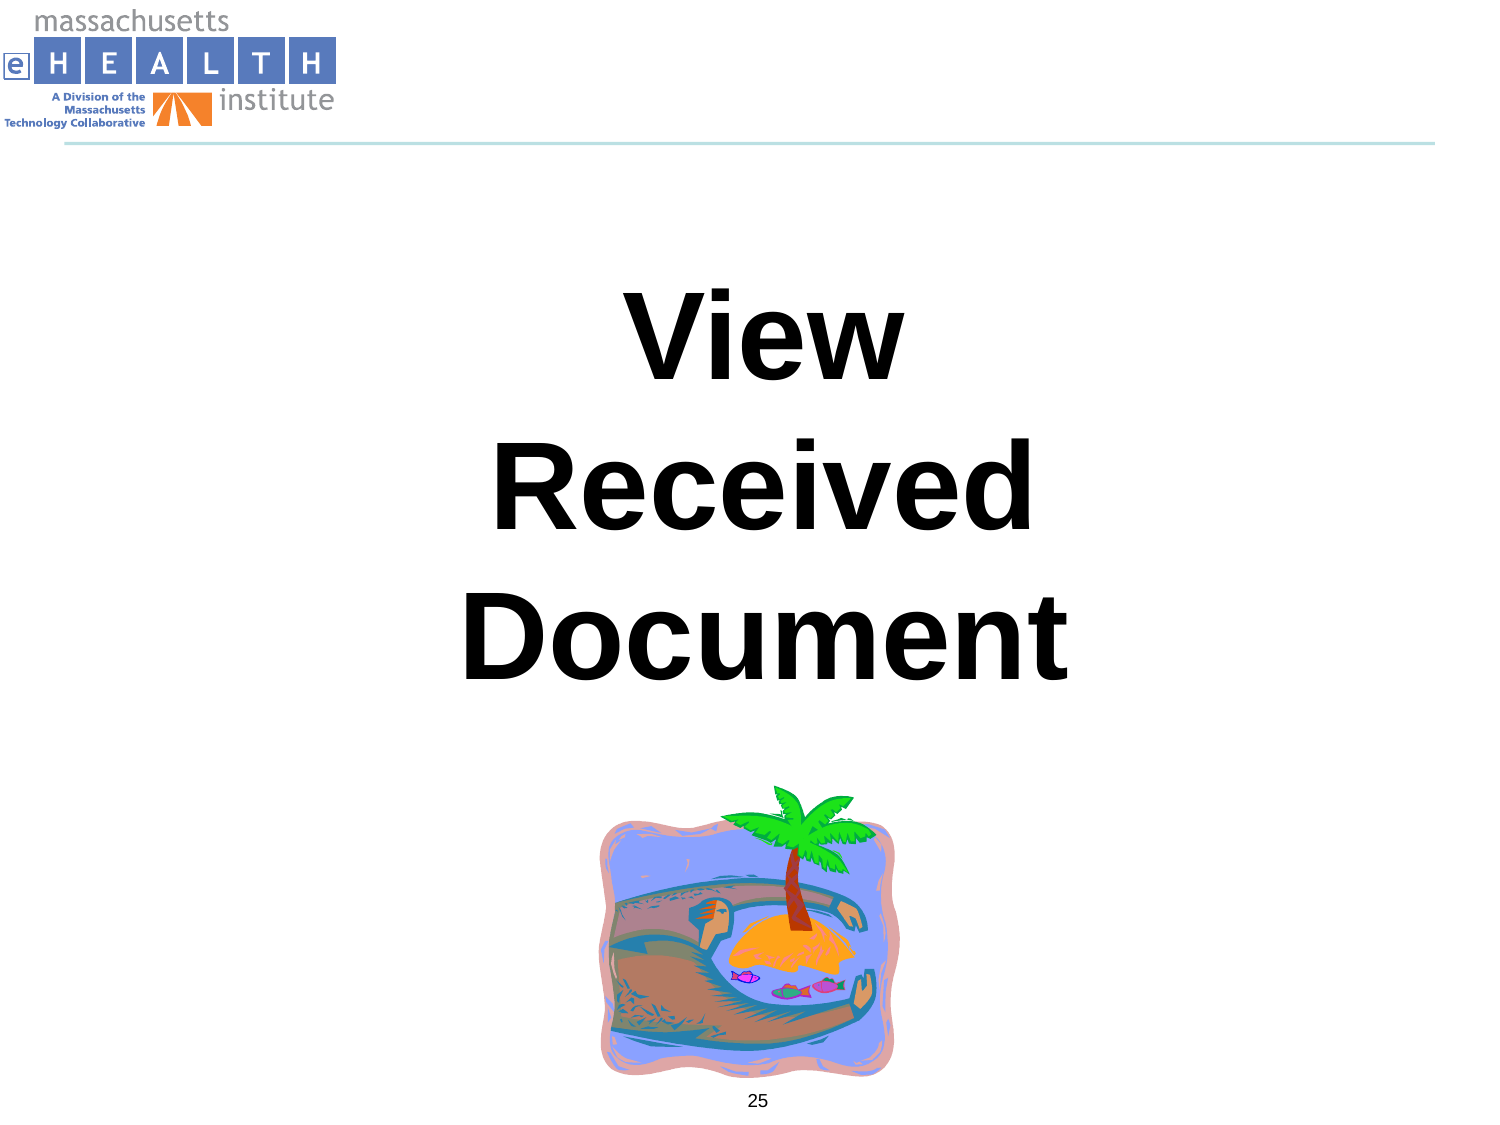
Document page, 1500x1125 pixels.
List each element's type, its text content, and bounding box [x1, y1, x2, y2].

slide_number 25 [582, 1080, 934, 1119]
list View Received Document [340, 247, 1188, 979]
picture [595, 782, 903, 1081]
